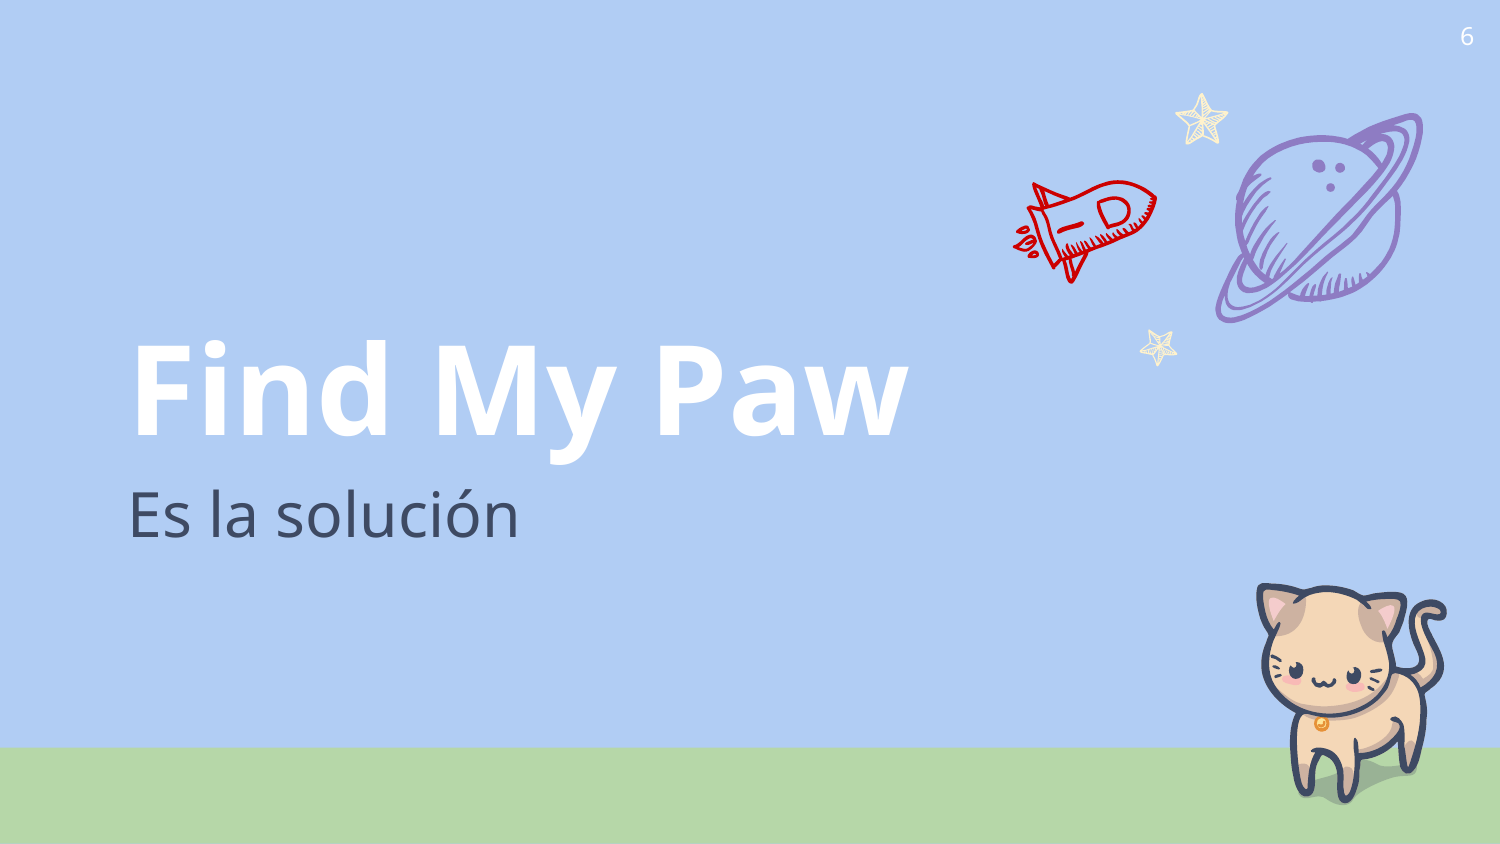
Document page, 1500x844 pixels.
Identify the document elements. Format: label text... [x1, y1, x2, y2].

slide_number ‹#› [1399, 5, 1490, 70]
text_box [1012, 180, 1157, 284]
title Find My Paw [112, 284, 1105, 459]
subtitle Es la solución [112, 459, 1168, 589]
text_box [1175, 93, 1229, 145]
text_box [1139, 329, 1178, 367]
text_box [1215, 113, 1423, 324]
